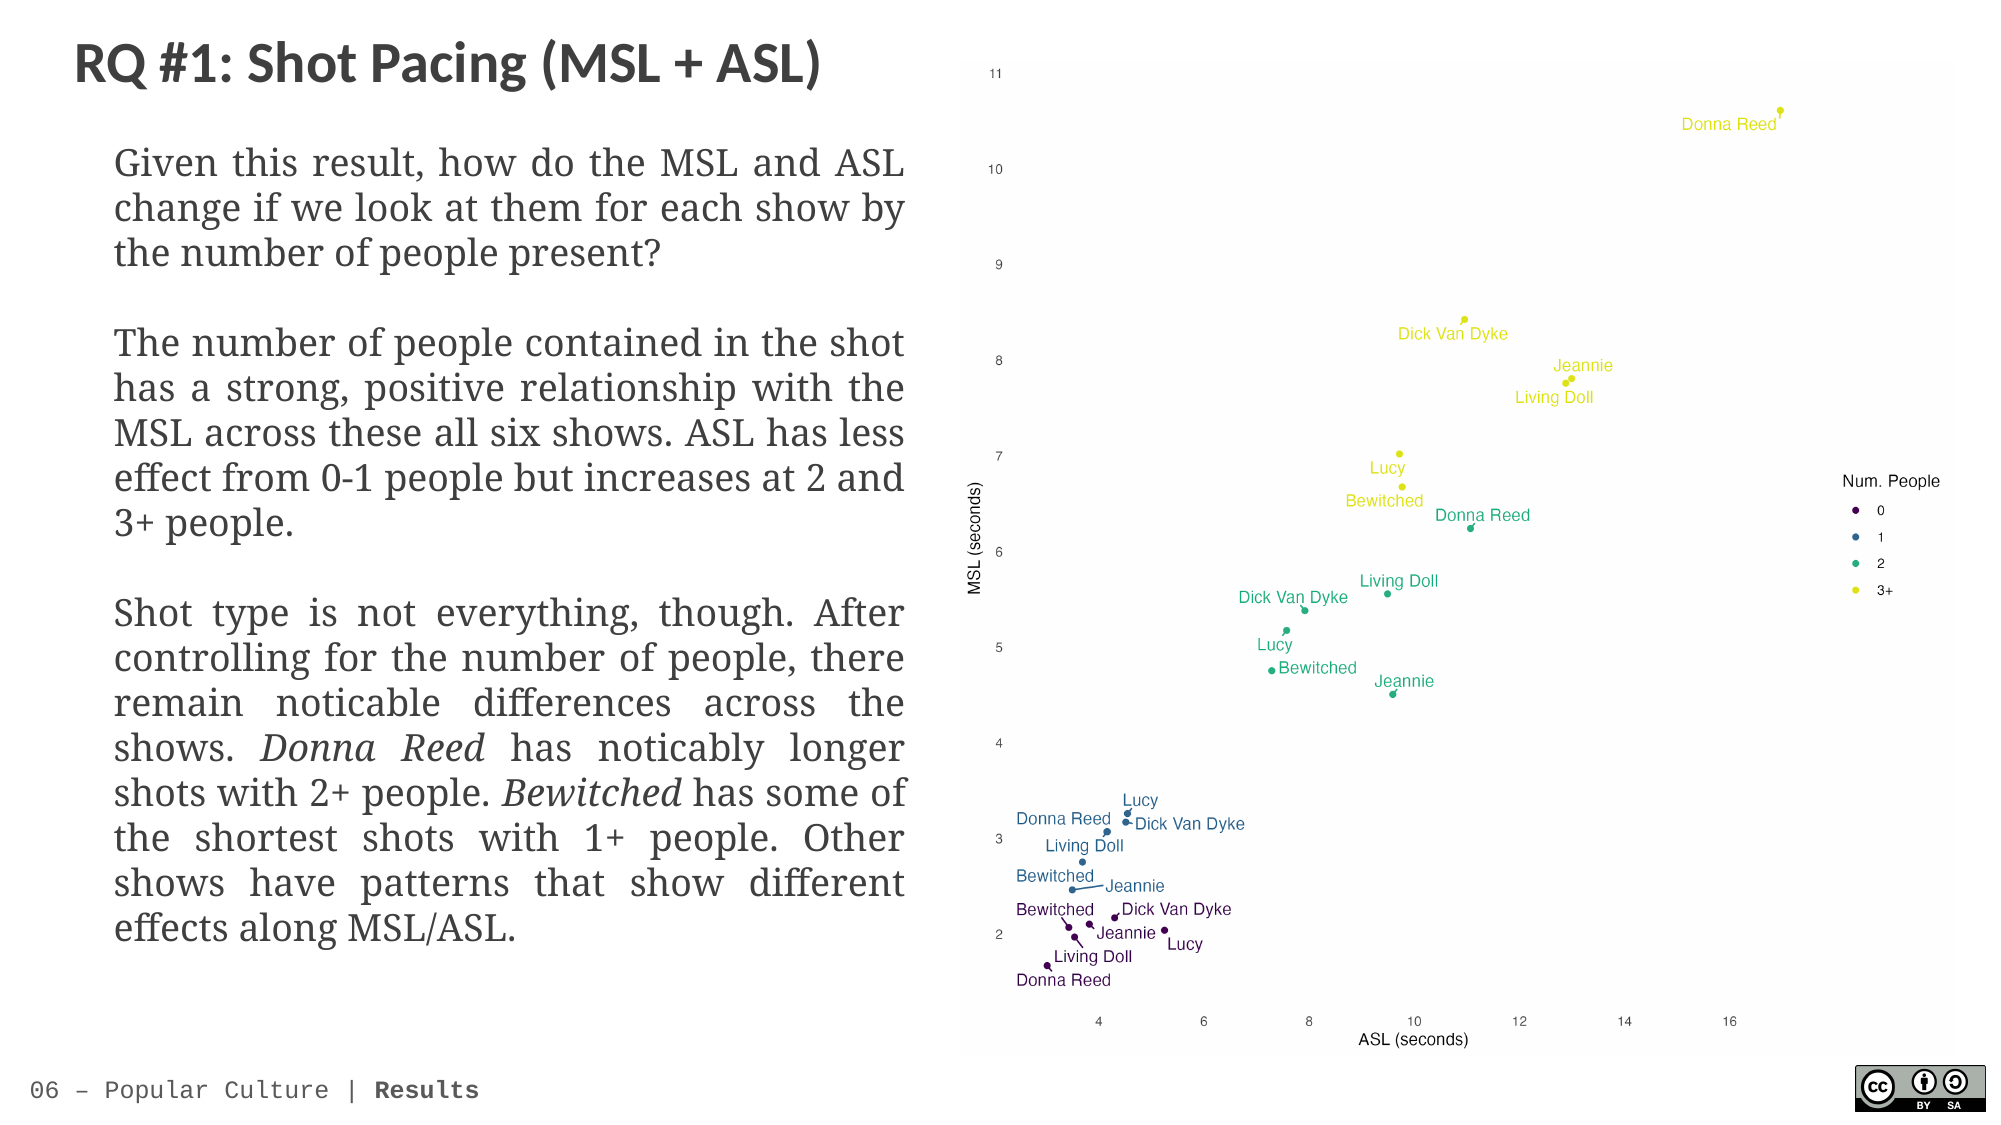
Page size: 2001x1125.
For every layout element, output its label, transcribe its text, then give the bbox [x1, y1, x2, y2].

picture [1855, 1065, 1986, 1112]
text_box Given this result, how do the MSL and ASL change if we look at them for each show by the number of people present? The number of people contained in the shot has a strong, positive relationship with the MSL across these all six shows. ASL has less effect from 0-1 people but increases at 2 and 3+ people. Shot type is not everything, though. After controlling for the number of people, there remain noticable differences across the shows. Donna Reed has noticably longer shots with 2+ people. Bewitched has some of the shortest shots with 1+ people. Other shows have patterns that show different effects along MSL/ASL. [98, 131, 921, 957]
text_box RQ #1: Shot Pacing (MSL + ASL) [59, 16, 1442, 102]
picture [959, 59, 1957, 1057]
text_box 06 – Popular Culture | Results [14, 1066, 780, 1111]
